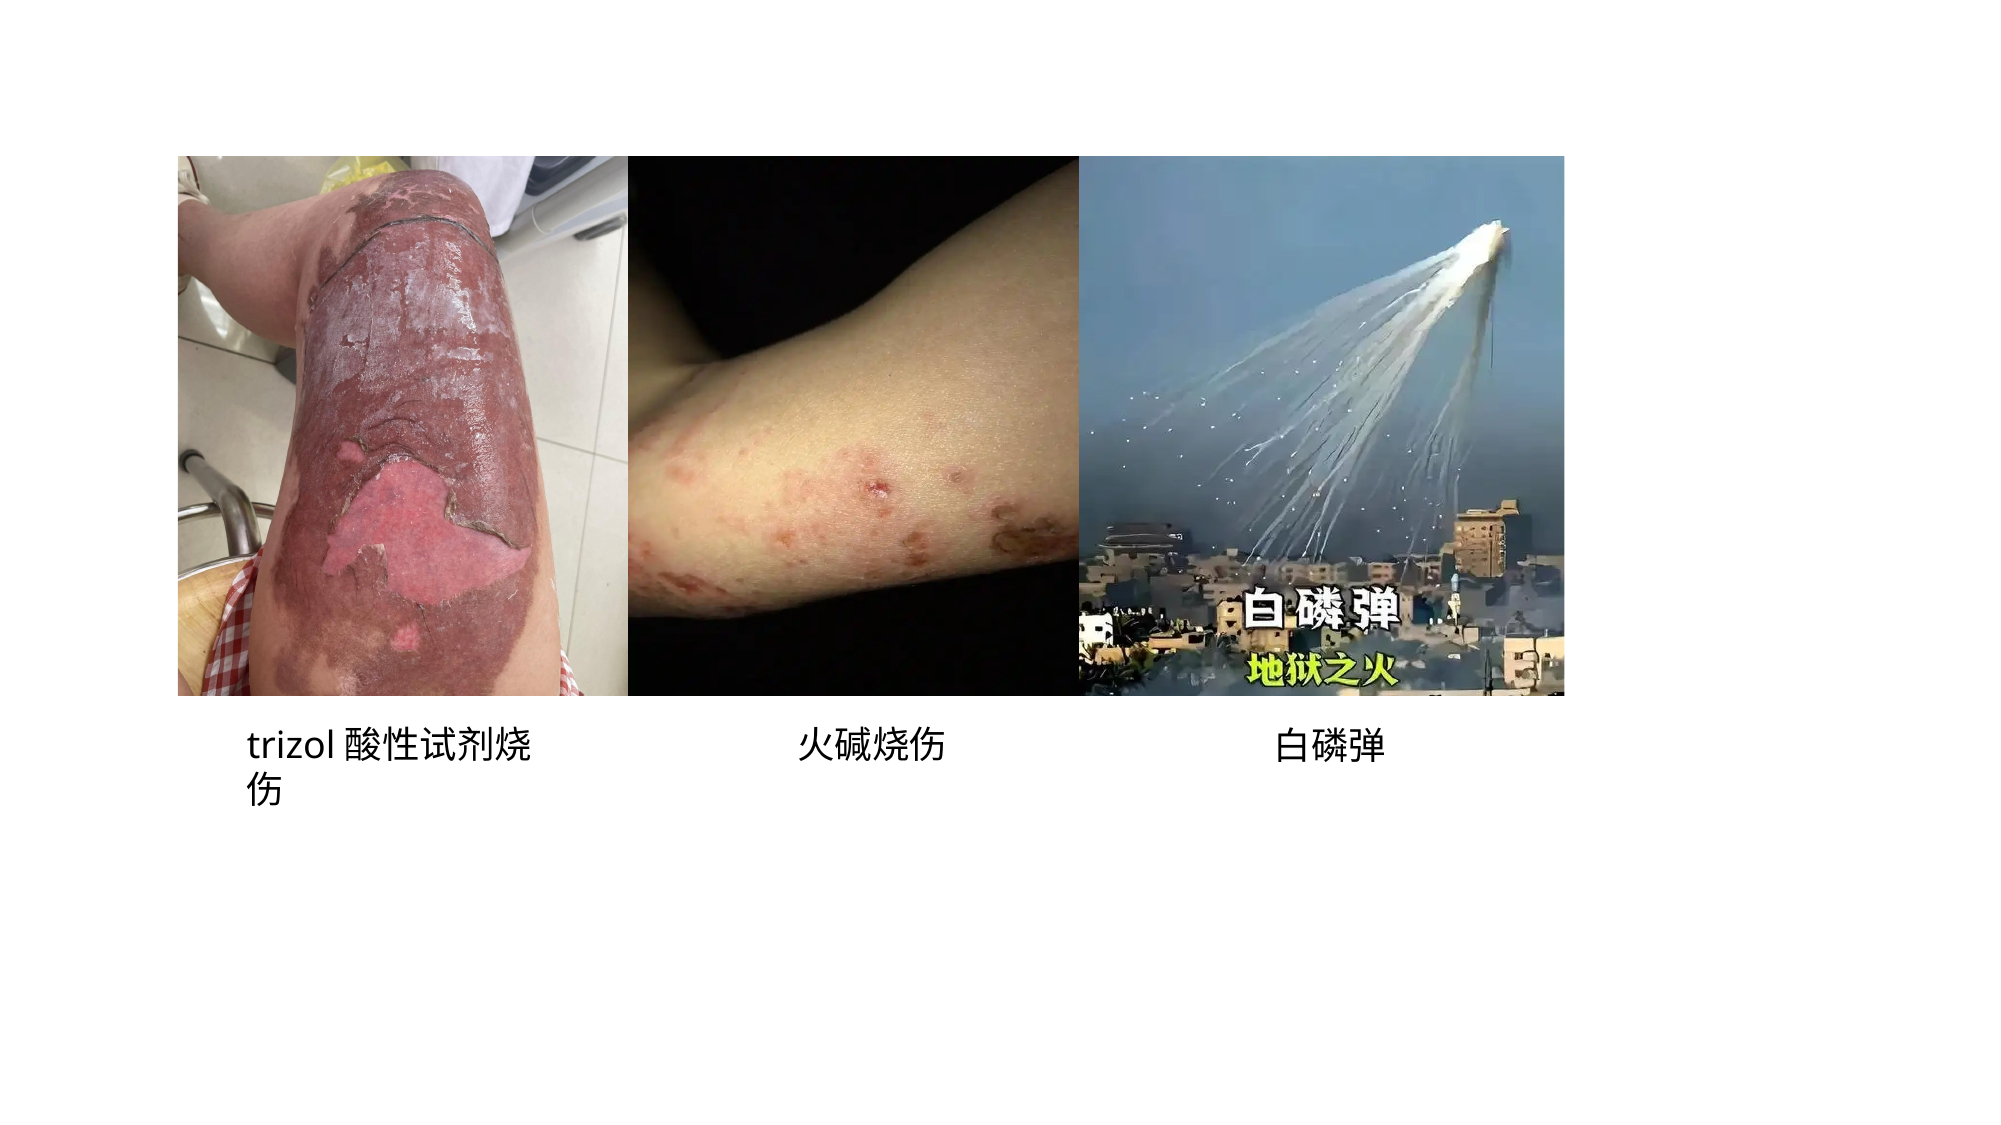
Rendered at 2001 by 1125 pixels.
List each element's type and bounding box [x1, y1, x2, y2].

text_box [165, 138, 1565, 776]
